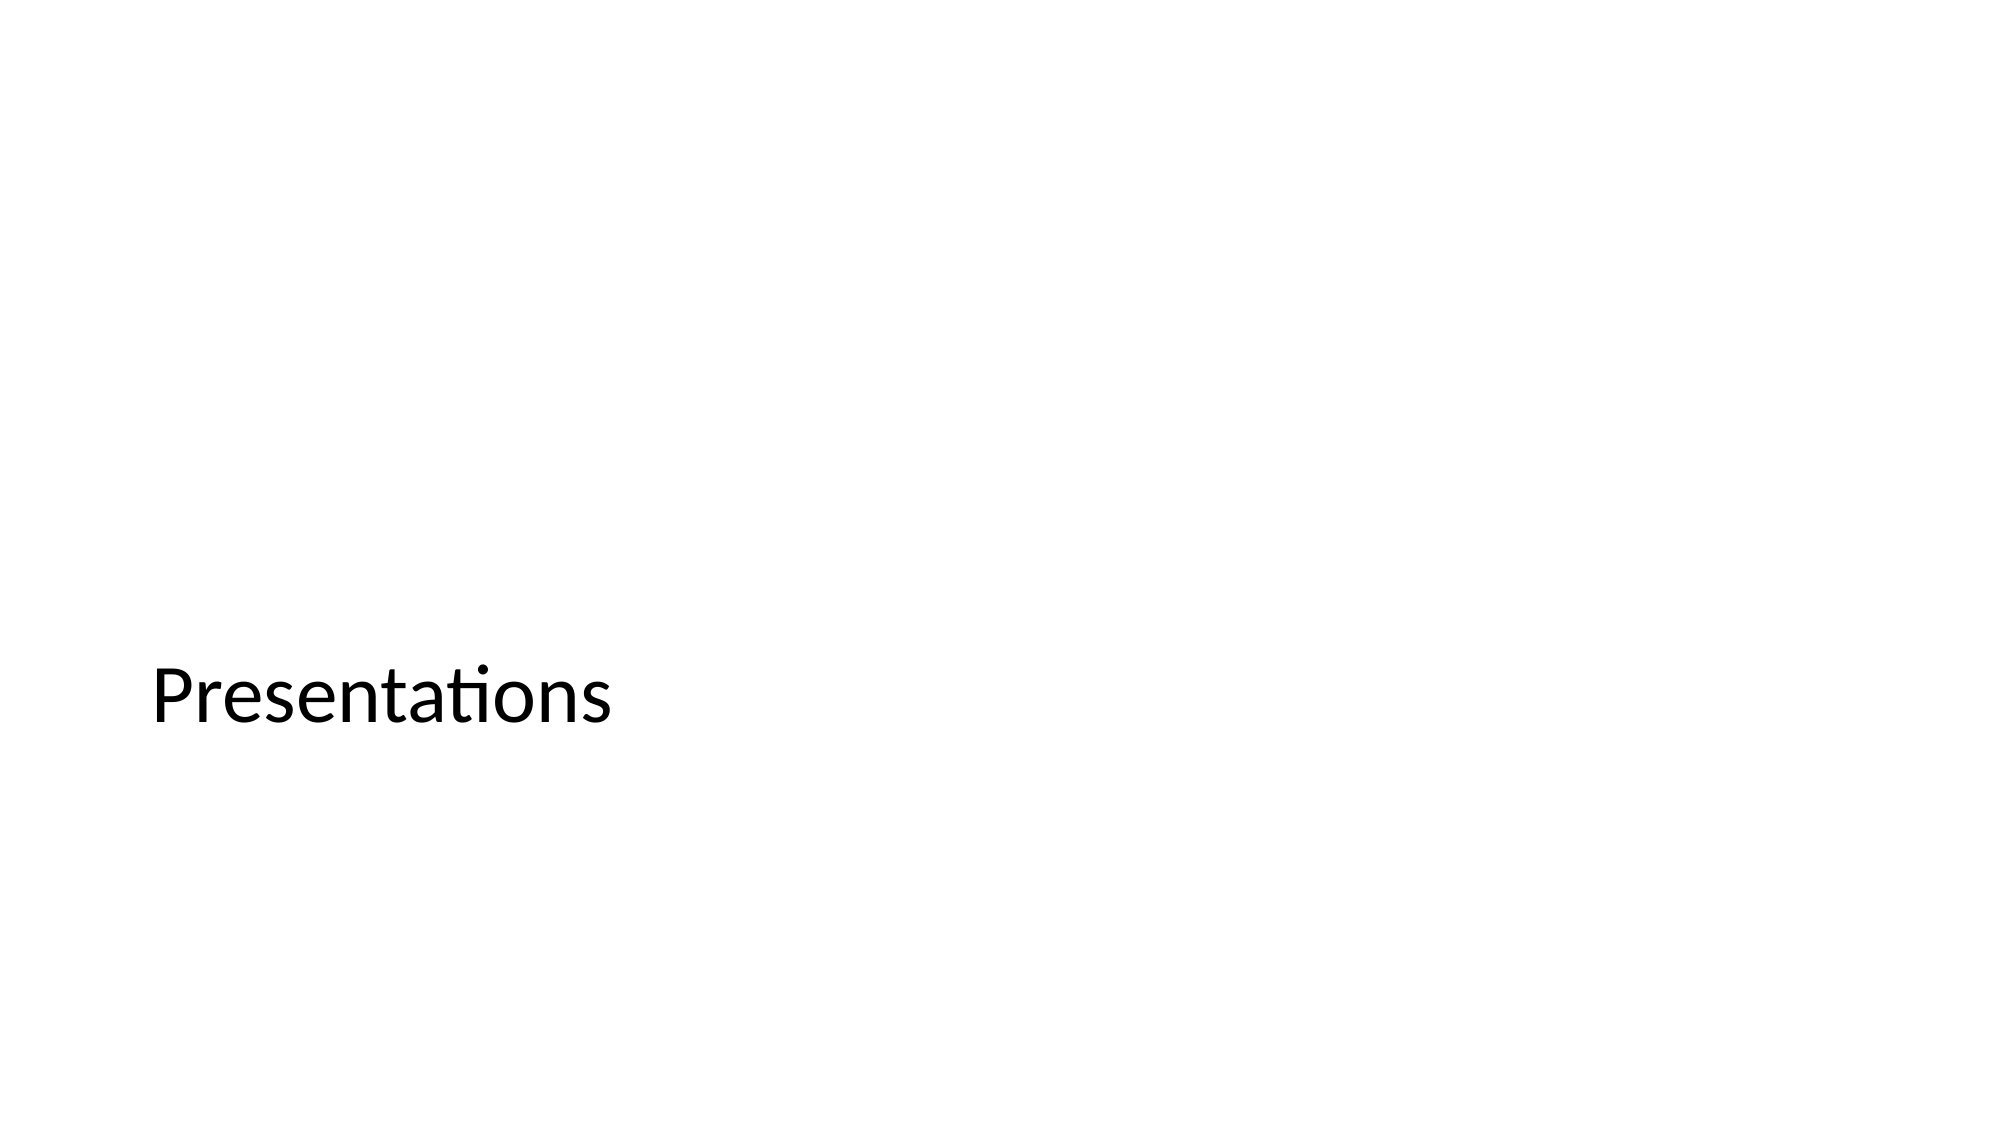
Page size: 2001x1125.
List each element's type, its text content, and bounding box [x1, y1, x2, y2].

title Presentations [136, 615, 1752, 749]
